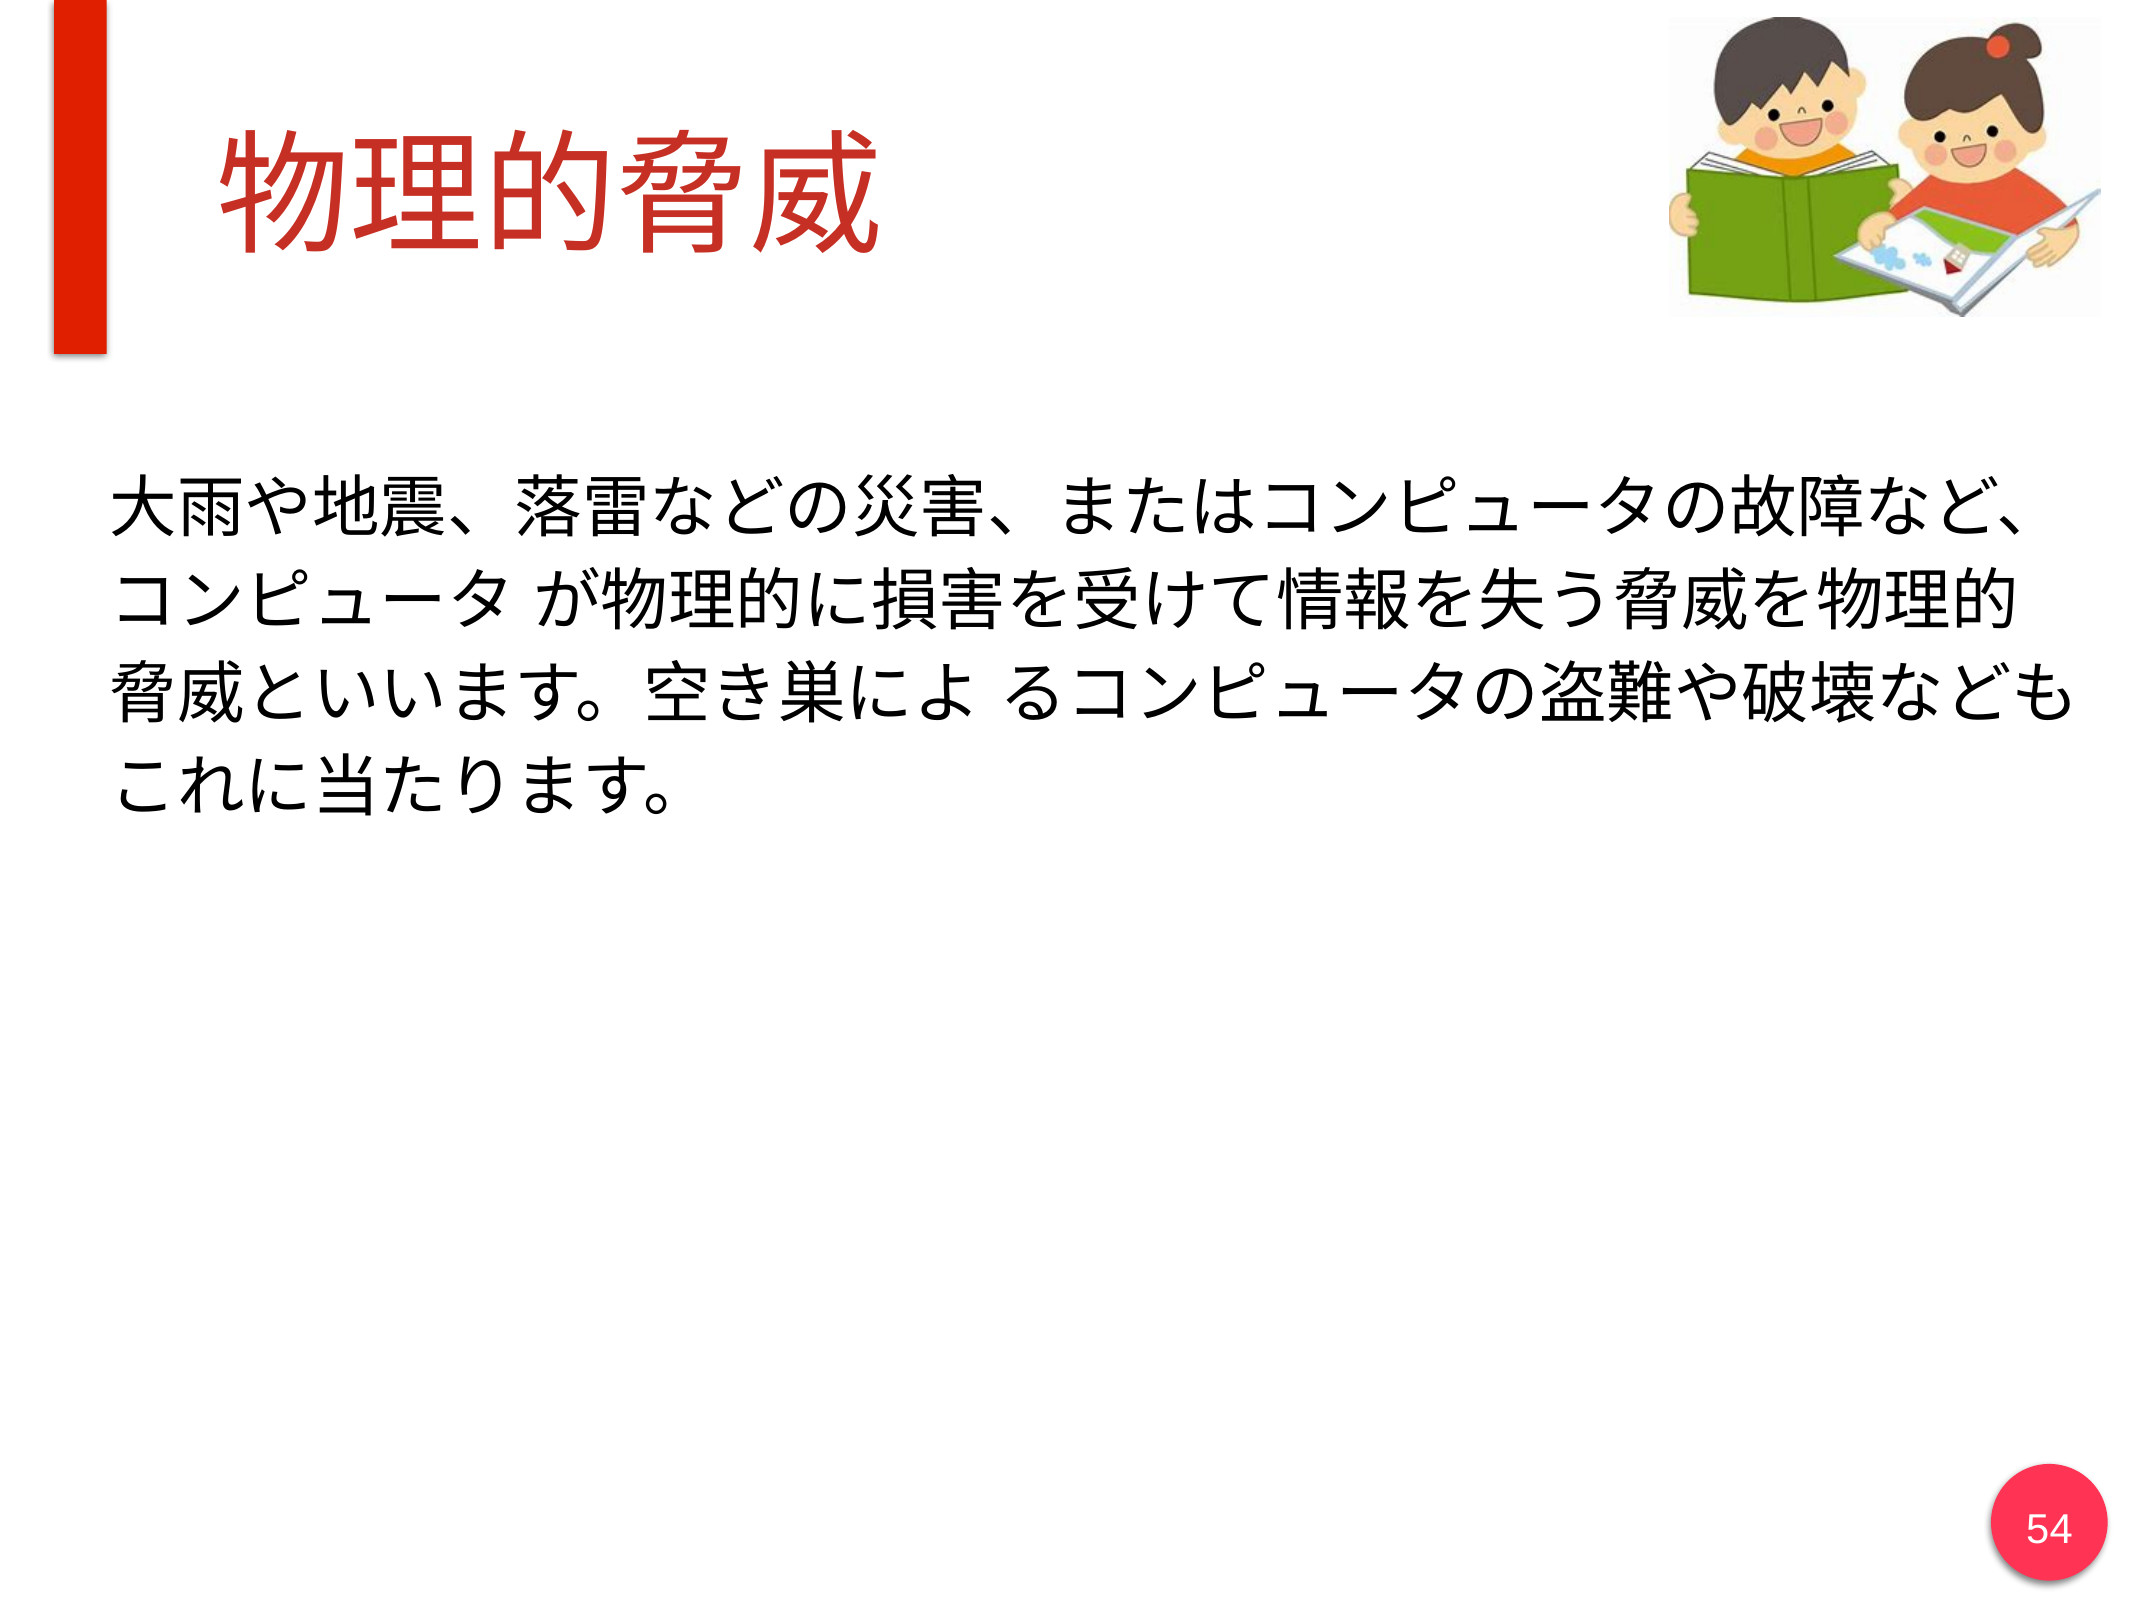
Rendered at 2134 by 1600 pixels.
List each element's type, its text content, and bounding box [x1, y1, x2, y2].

title 物理的脅威 [208, 18, 2030, 336]
slide_number 54 [2012, 1493, 2087, 1600]
text_box 大雨や地震、落雷などの災害、またはコンピュータの故障など、コンピュータ が物理的に損害を受けて情報を失う脅威を物理的 脅威といいます。空き巣によ るコンピュータの盗難や破壊などもこれに当たります。 [101, 362, 2101, 1473]
picture [1669, 16, 2101, 317]
